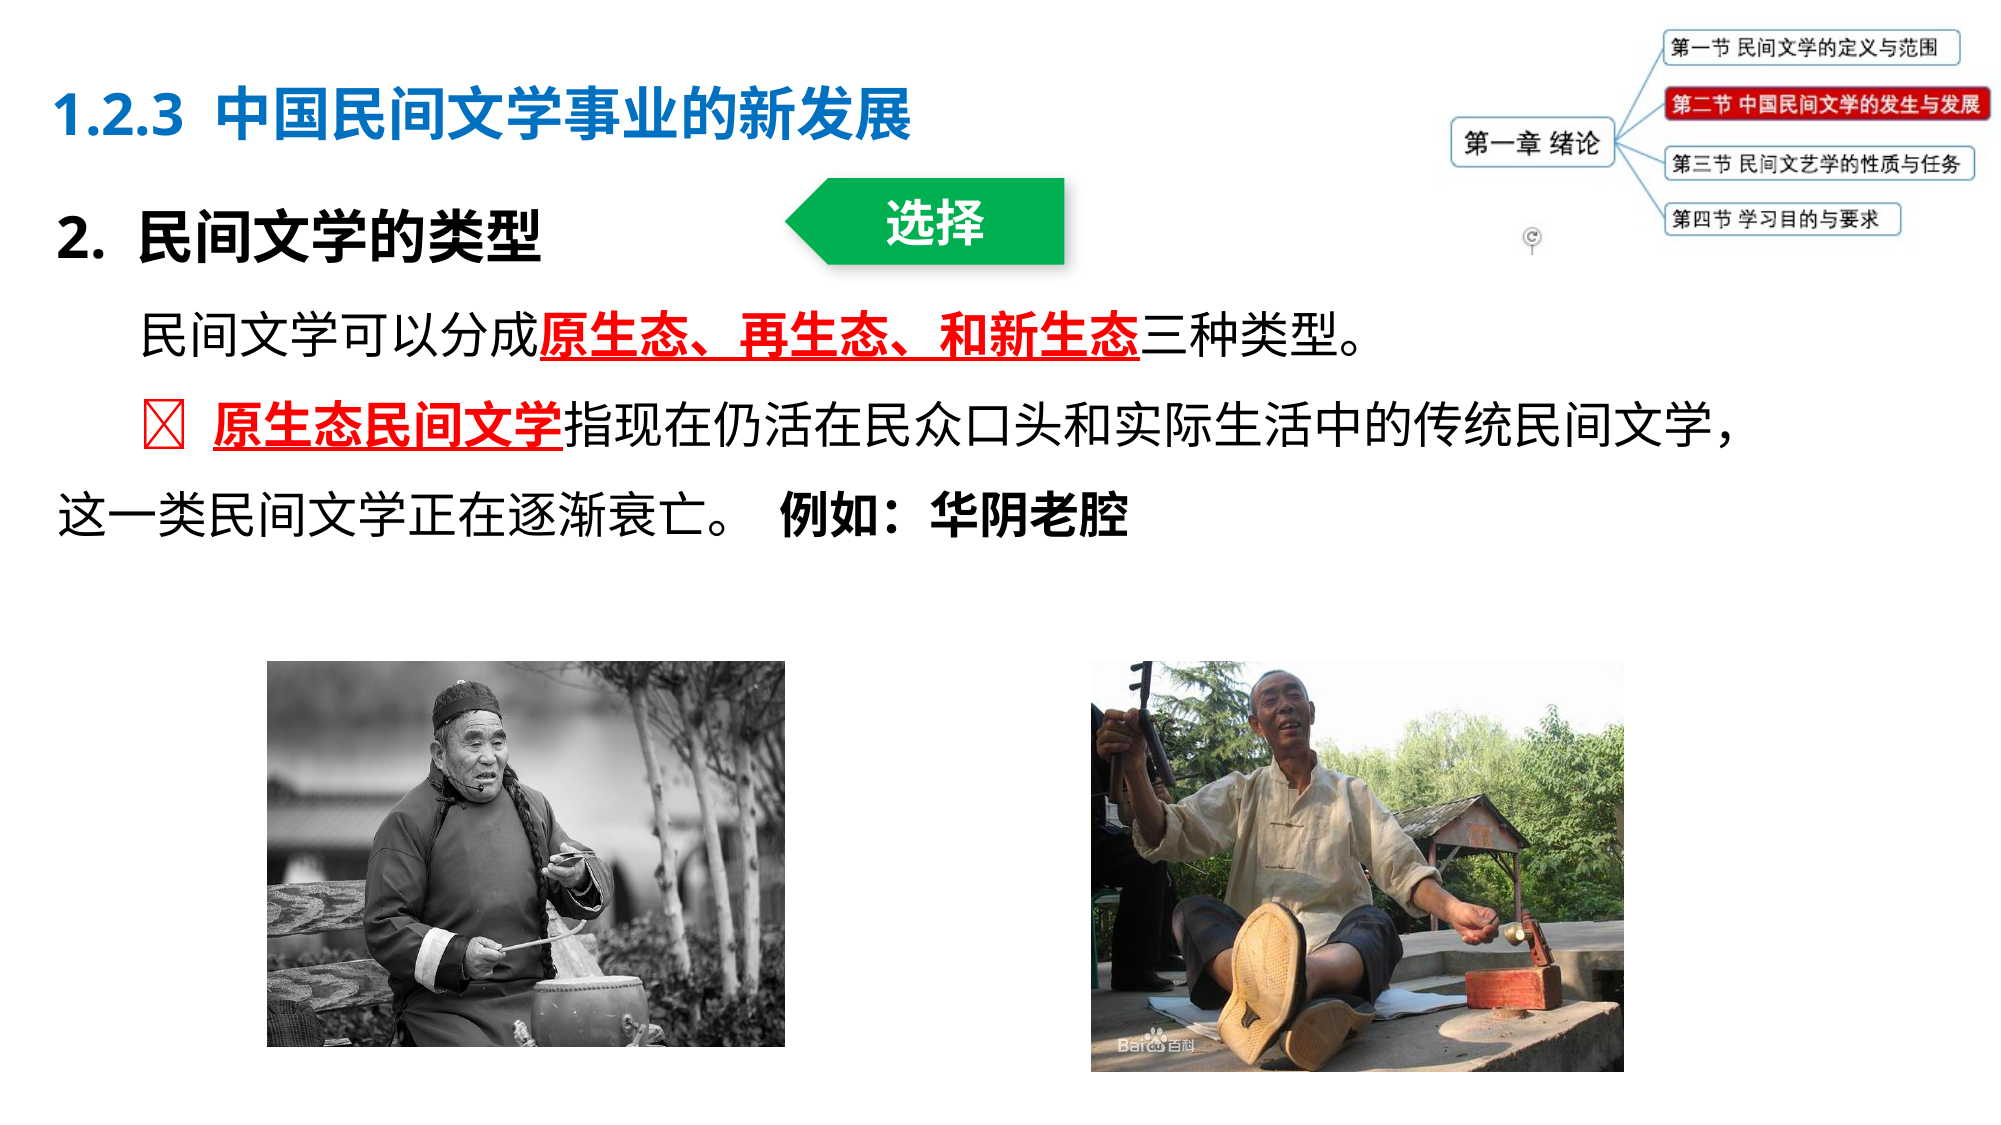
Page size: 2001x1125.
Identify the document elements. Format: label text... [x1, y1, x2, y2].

text_box 1.2.3 中国民间文学事业的新发展 [37, 34, 1290, 155]
text_box 民间文学可以分成原生态、再生态、和新生态三种类型。  原生态民间文学指现在仍活在民众口头和实际生活中的传统民间文学，这一类民间文学正在逐渐衰亡。 例如：华阴老腔 [42, 265, 1807, 551]
picture [1431, 0, 2000, 255]
text_box 2. 民间文学的类型 [42, 157, 1295, 278]
text_box 选择 [783, 177, 1066, 266]
picture [1091, 661, 1624, 1072]
picture [267, 661, 785, 1047]
